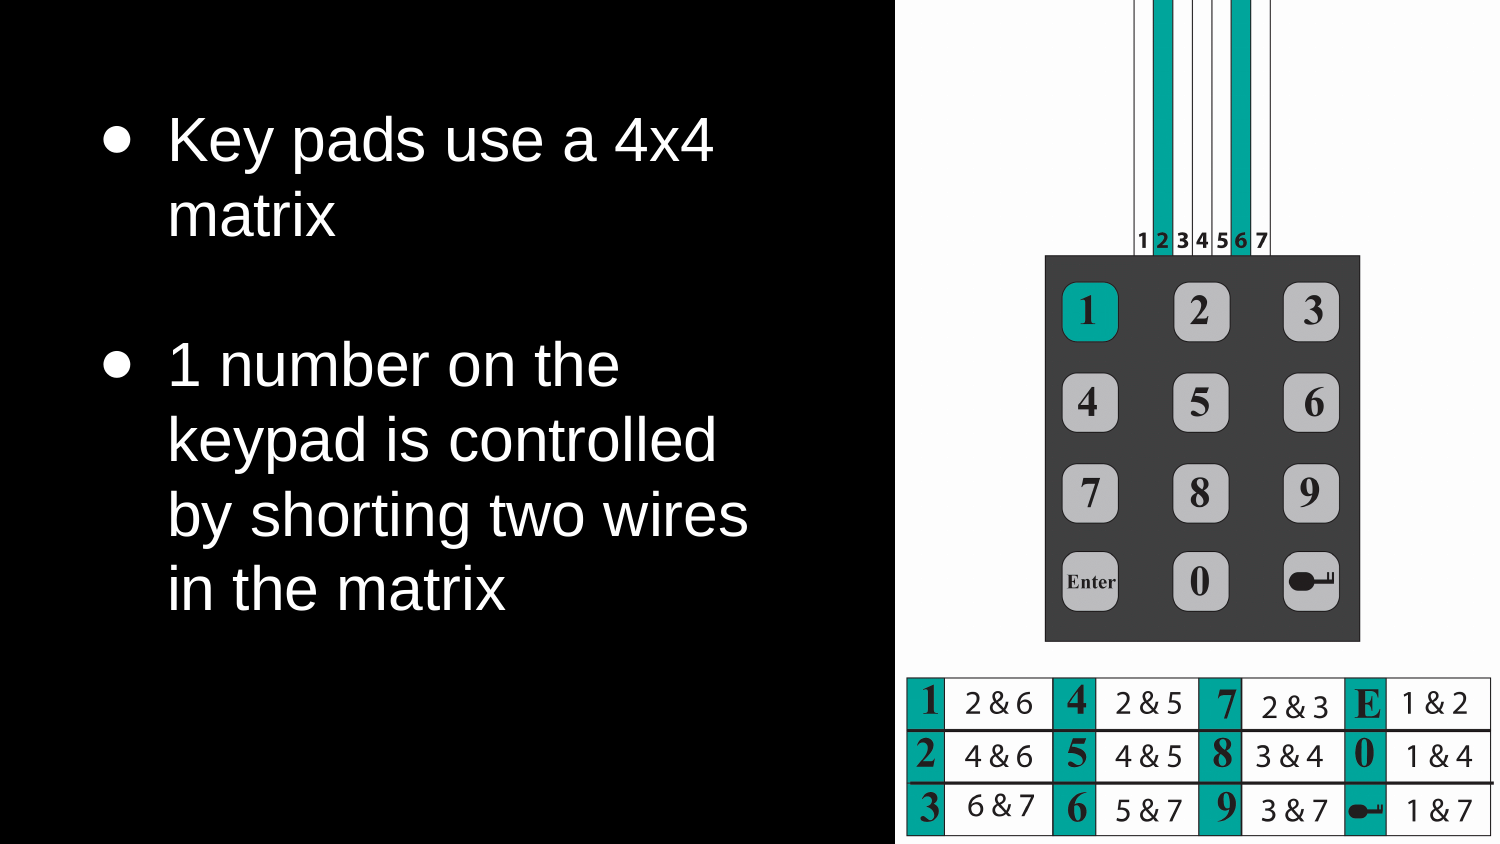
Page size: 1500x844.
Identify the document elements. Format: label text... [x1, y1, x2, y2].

text_box Key pads use a 4x4 matrix 1 number on the keypad is controlled by shorting two wires in the matrix [77, 83, 816, 844]
picture [894, 0, 1500, 844]
